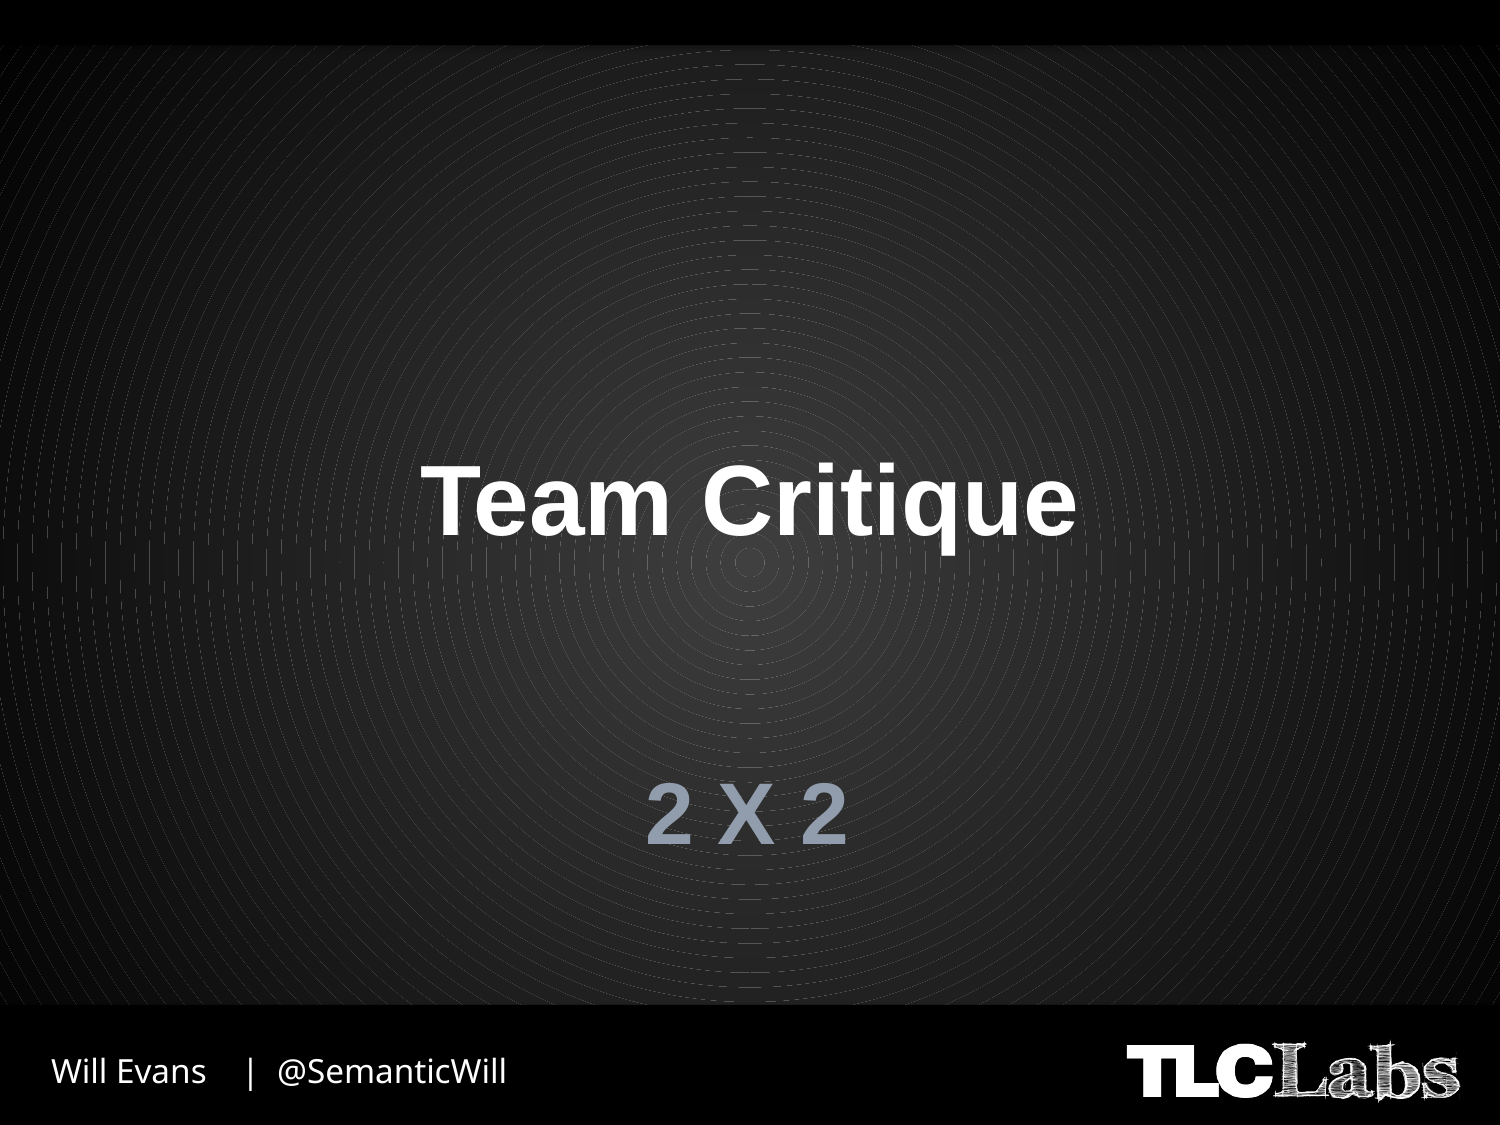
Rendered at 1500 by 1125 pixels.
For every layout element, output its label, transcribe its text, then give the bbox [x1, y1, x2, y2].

picture [1106, 1028, 1500, 1112]
title Team Critique [0, 401, 1500, 590]
text_box 2 X 2 [143, 667, 1351, 951]
